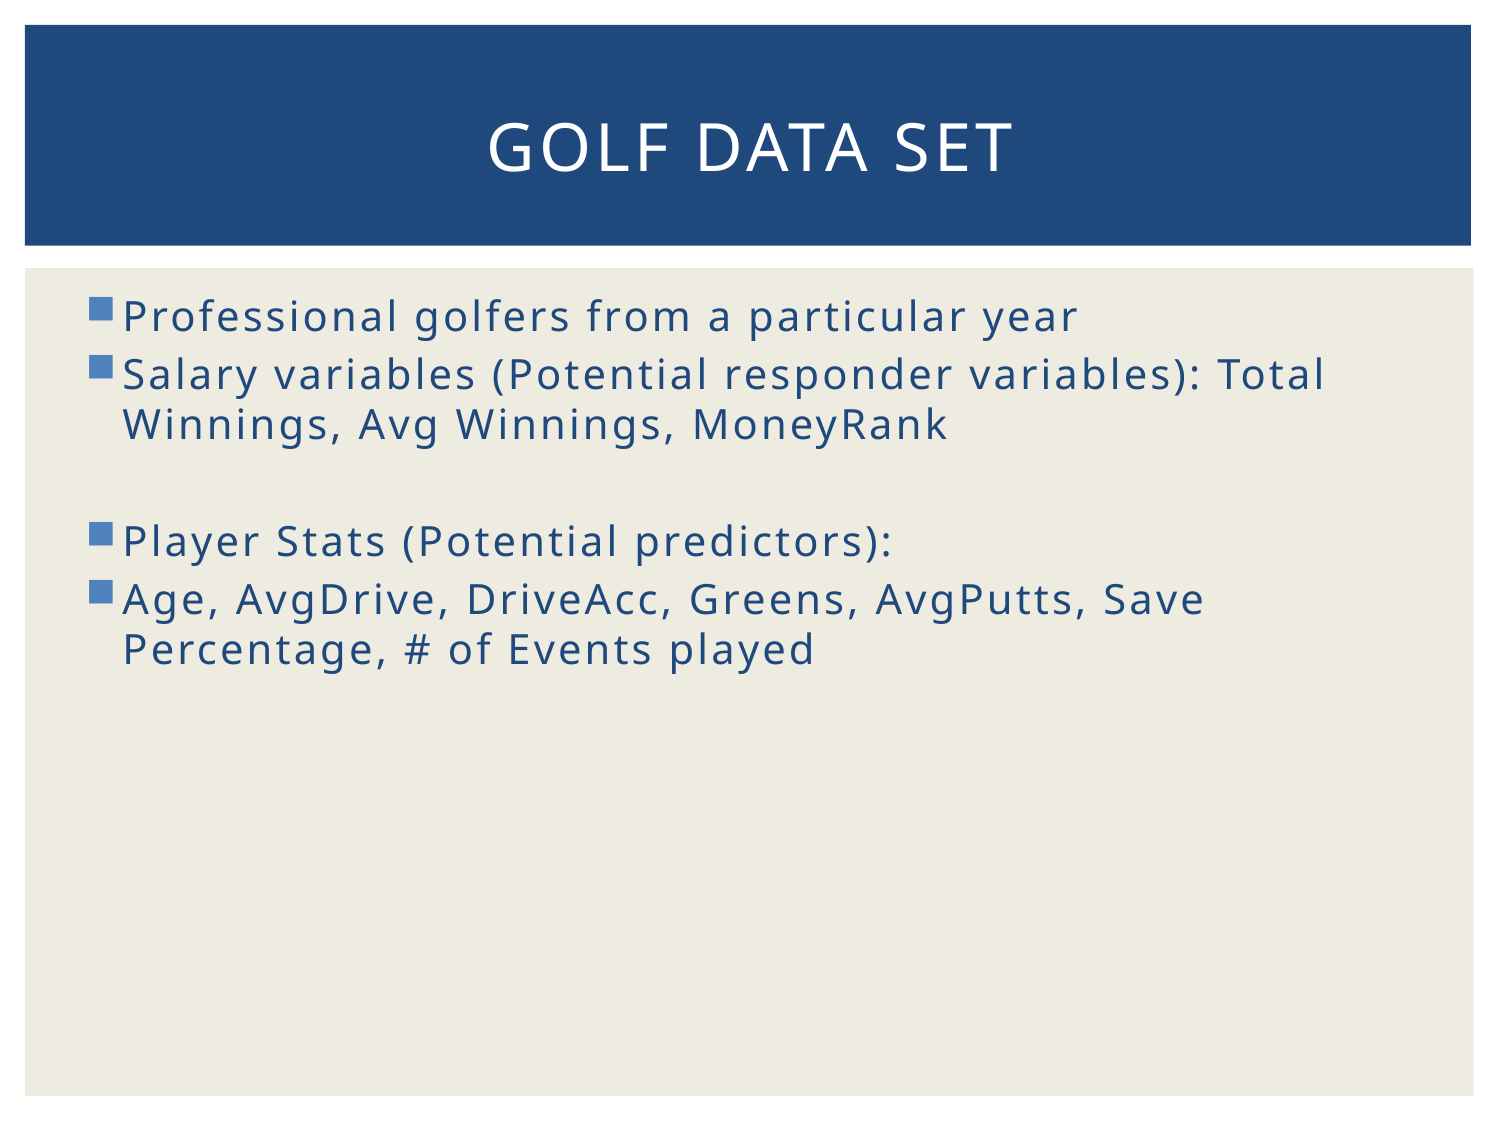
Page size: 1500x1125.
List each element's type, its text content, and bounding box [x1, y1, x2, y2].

title GolF data set [62, 58, 1438, 232]
list Professional golfers from a particular year Salary variables (Potential responder variables): Total Winnings, Avg Winnings, MoneyRank Player Stats (Potential predictors): Age, AvgDrive, DriveAcc, Greens, AvgPutts, Save Percentage, # of Events played [62, 281, 1442, 1005]
